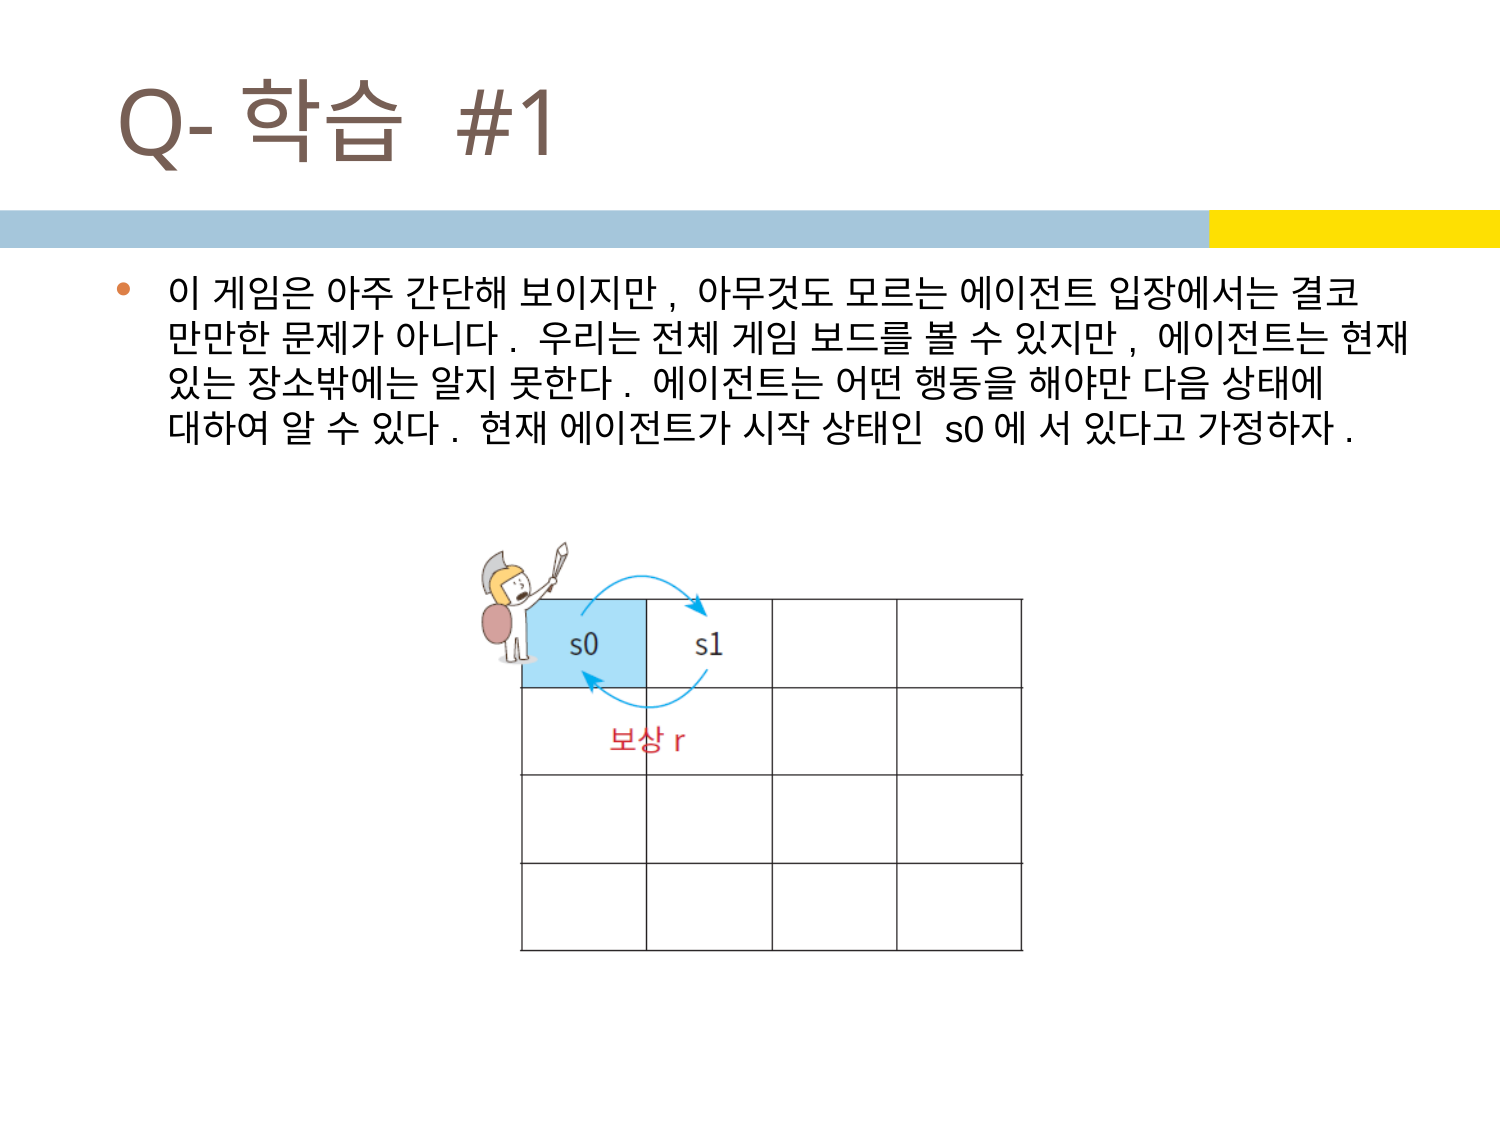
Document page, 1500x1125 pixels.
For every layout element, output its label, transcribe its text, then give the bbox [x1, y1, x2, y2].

picture [465, 526, 1035, 969]
title Q-학습 #1 [100, 37, 1438, 200]
list 이 게임은 아주 간단해 보이지만, 아무것도 모르는 에이전트 입장에서는 결코 만만한 문제가 아니다. 우리는 전체 게임 보드를 볼 수 있지만, 에이전트는 현재 있는 장소밖에는 알지 못한다. 에이전트는 어떤 행동을 해야만 다음 상태에 대하여 알 수 있다. 현재 에이전트가 시작 상태인 s0에 서 있다고 가정하자. [100, 262, 1438, 1000]
